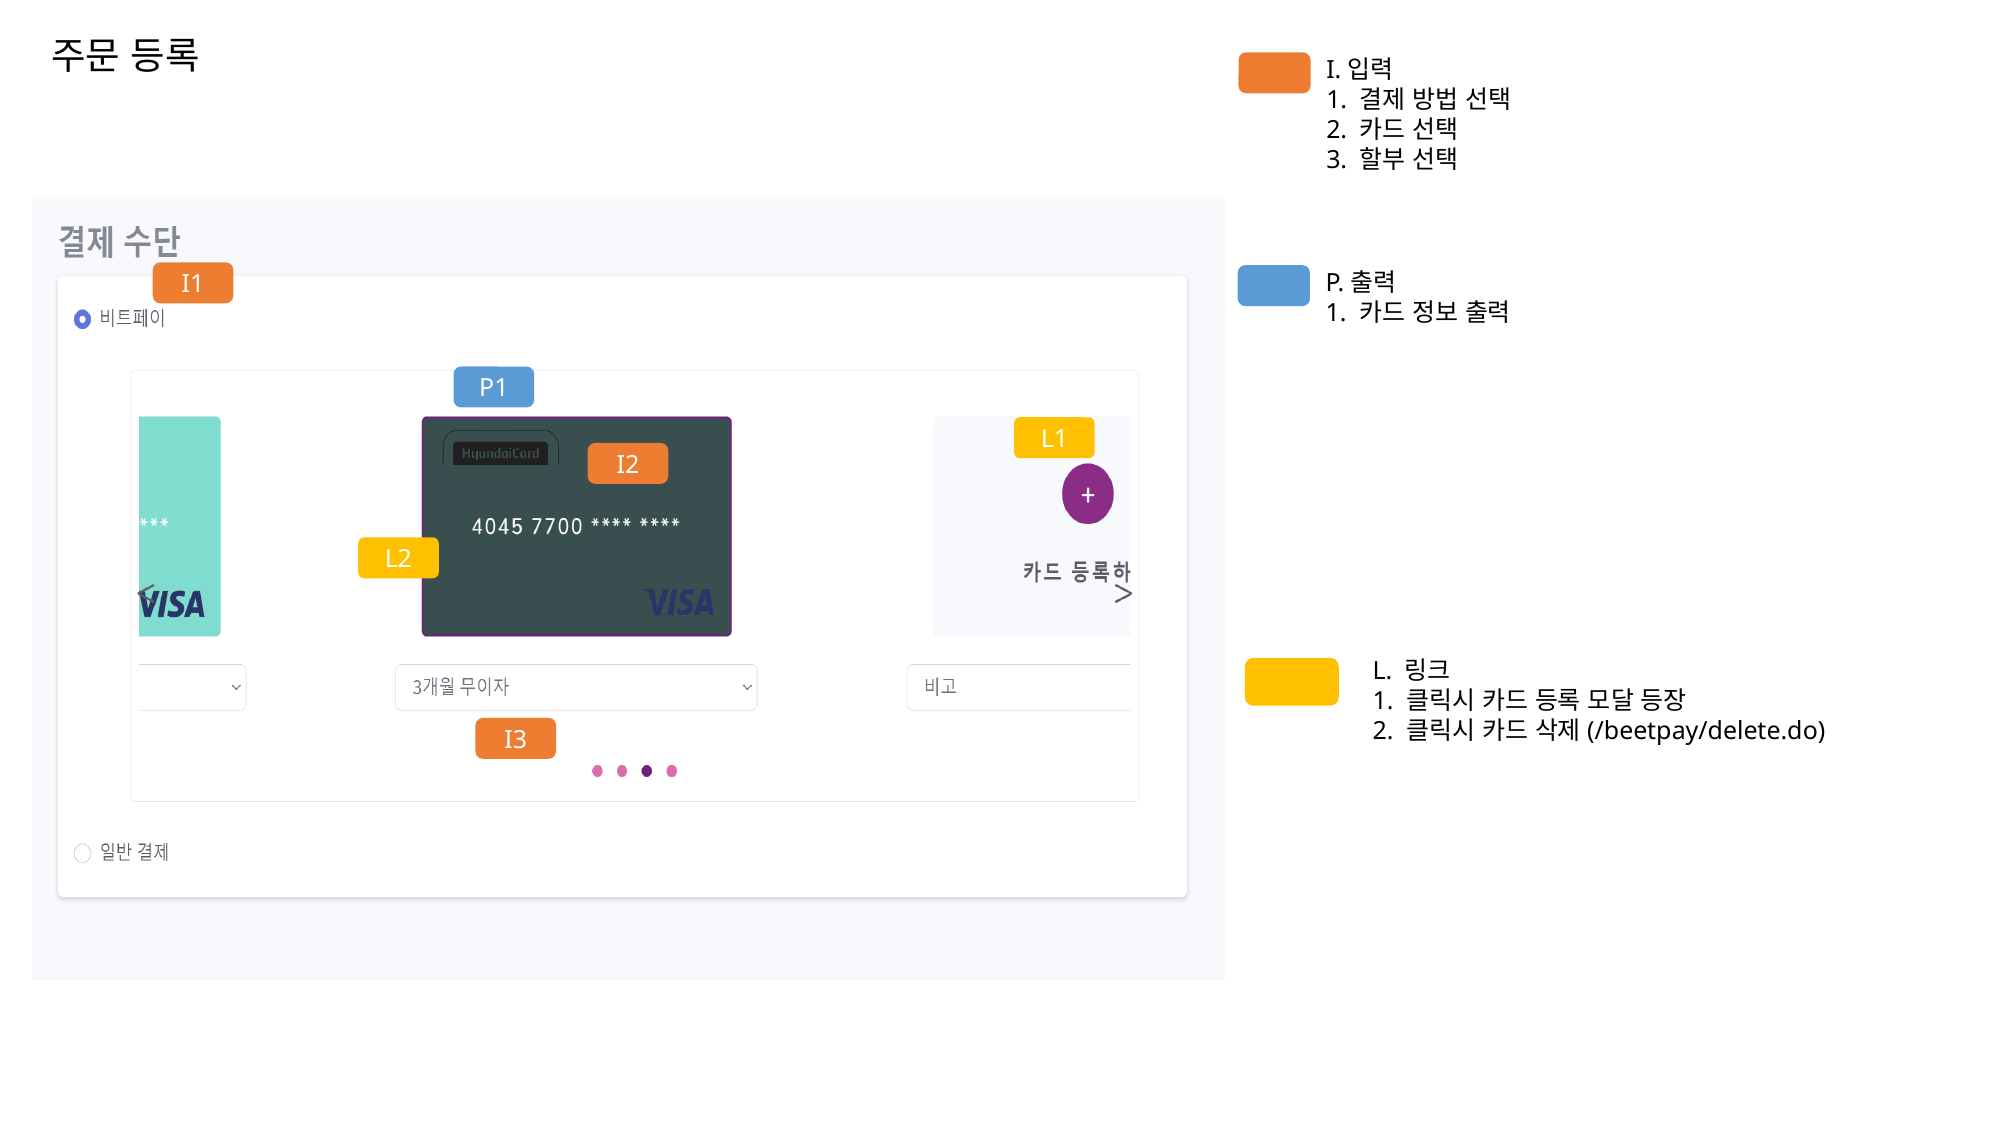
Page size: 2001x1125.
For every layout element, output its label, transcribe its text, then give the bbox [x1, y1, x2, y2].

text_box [1245, 647, 1947, 960]
picture [32, 199, 1225, 980]
title 주문 등록 [36, 15, 1762, 99]
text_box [1239, 46, 1953, 183]
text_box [1238, 258, 1954, 500]
